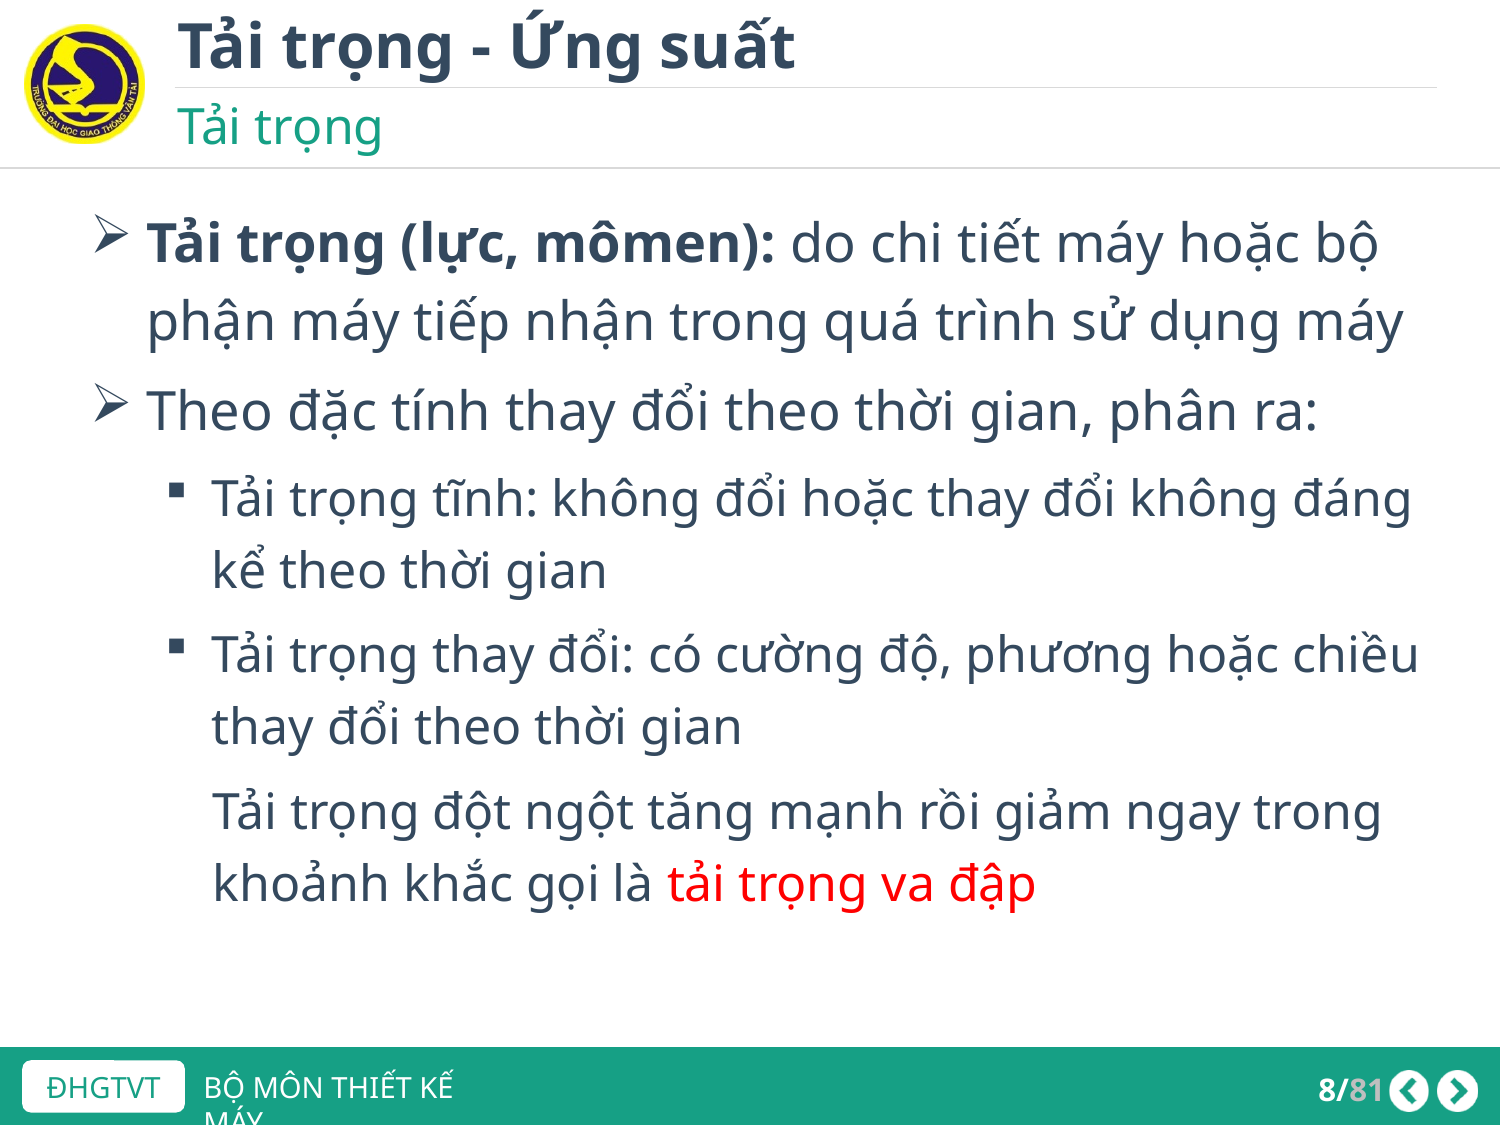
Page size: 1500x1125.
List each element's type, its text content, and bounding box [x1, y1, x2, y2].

picture [24, 24, 145, 145]
list Tải trọng (lực, mômen): do chi tiết máy hoặc bộ phận máy tiếp nhận trong quá trình sử dụng máy Theo đặc tính thay đổi theo thời gian, phân ra: Tải trọng tĩnh: không đổi hoặc thay đổi không đáng kể theo thời gian Tải trọng thay đổi: có cường độ, phương hoặc chiều thay đổi theo thời gian Tải trọng đột ngột tăng mạnh rồi giảm ngay trong khoảnh khắc gọi là tải trọng va đập [75, 187, 1438, 1025]
picture [1387, 1067, 1431, 1113]
title Tải trọng - Ứng suất [162, 0, 1438, 87]
text_box Tải trọng [162, 87, 1425, 163]
picture [1434, 1067, 1480, 1113]
